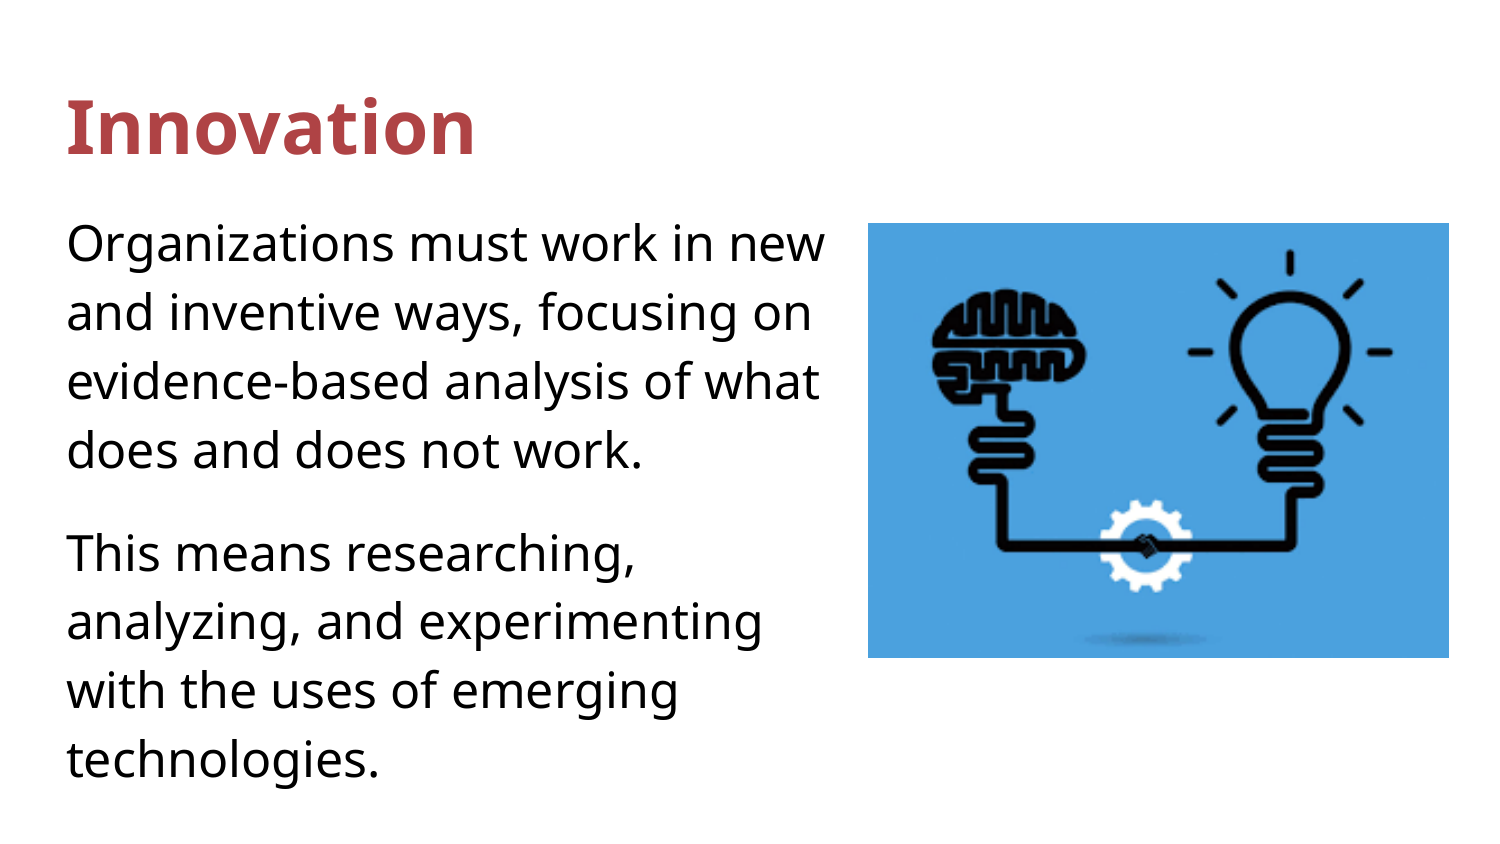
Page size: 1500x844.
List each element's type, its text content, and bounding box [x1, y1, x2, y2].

picture [868, 222, 1450, 658]
title Innovation [51, 64, 1449, 168]
list Organizations must work in new and inventive ways, focusing on evidence-based analysis of what does and does not work. This means researching, analyzing, and experimenting with the uses of emerging technologies. [51, 187, 865, 592]
